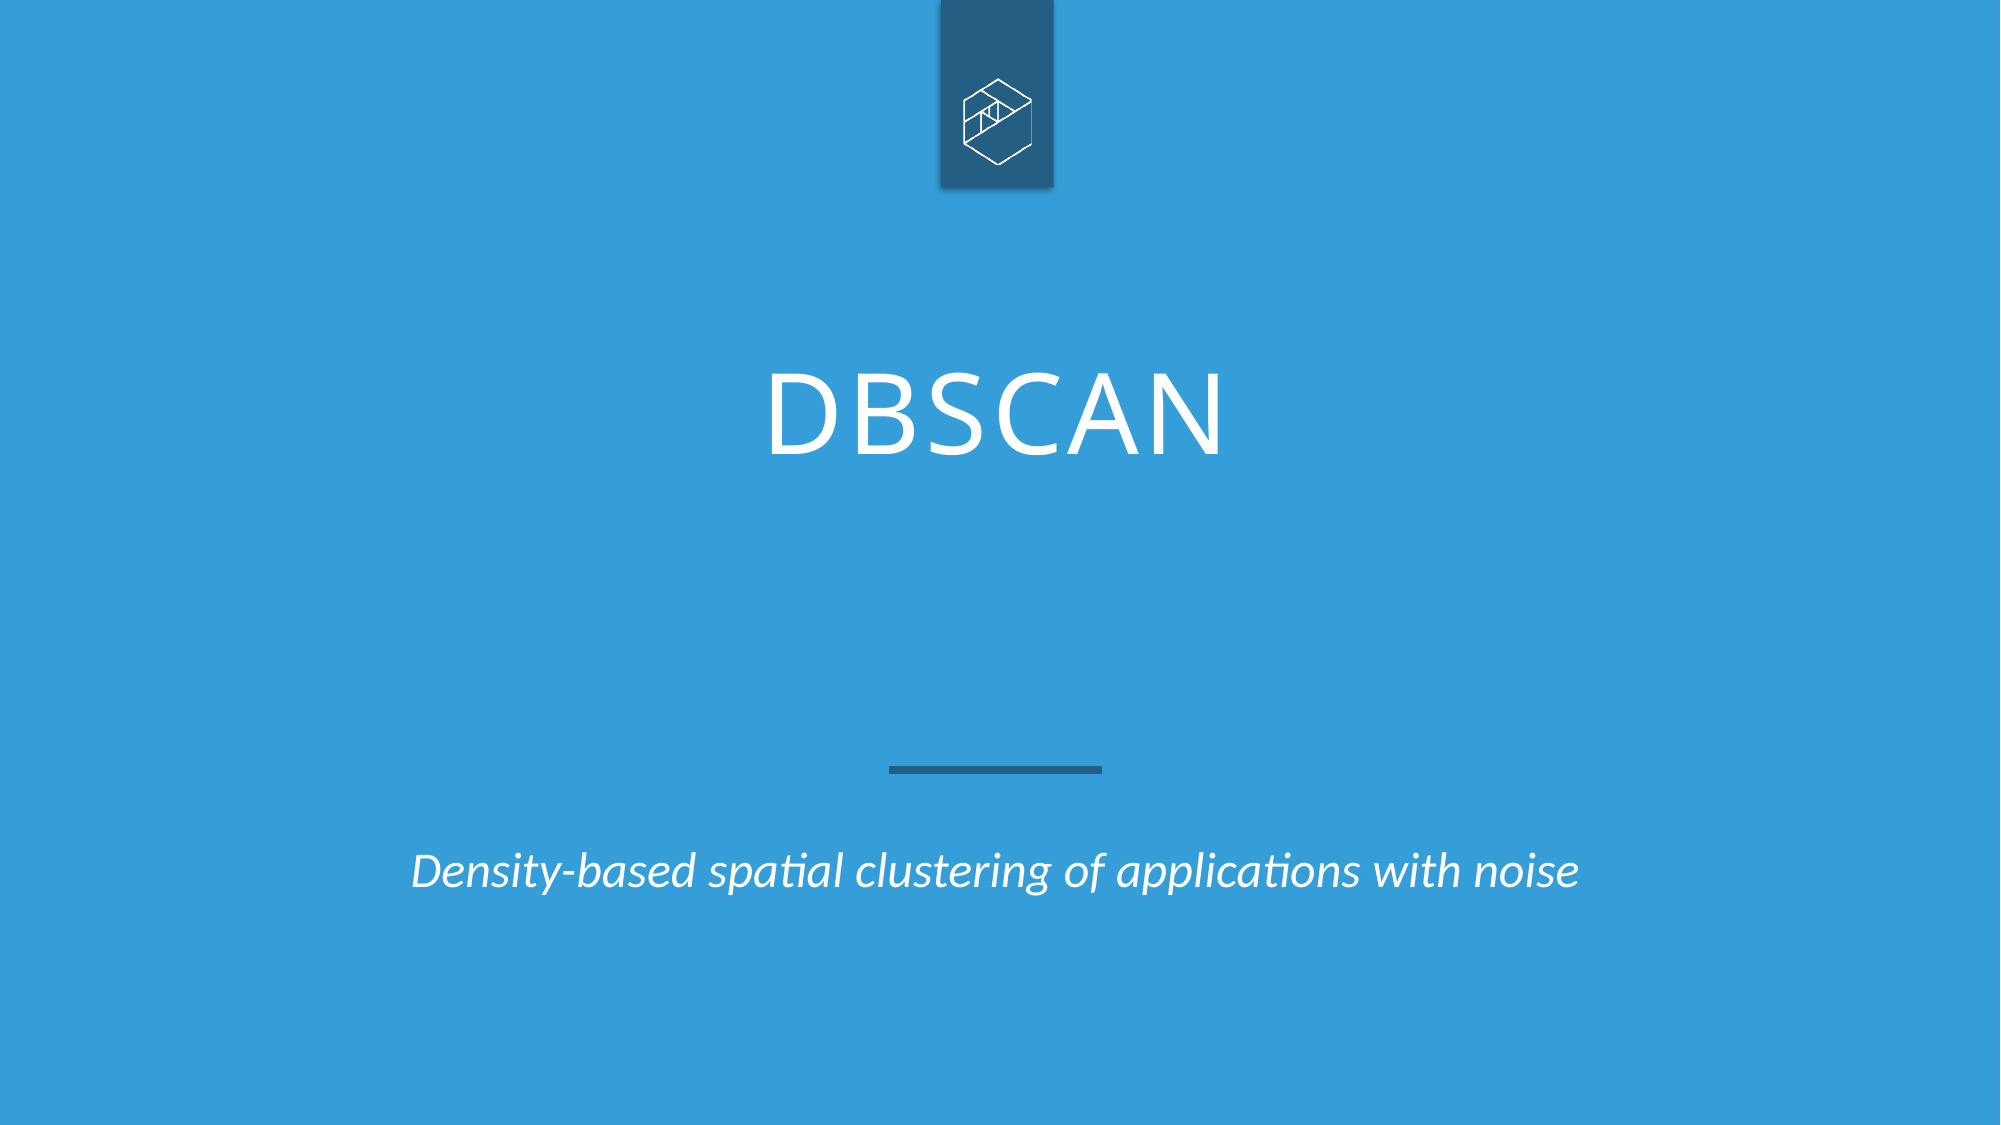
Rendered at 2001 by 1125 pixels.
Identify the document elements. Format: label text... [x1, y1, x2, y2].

title DBSCAN [271, 334, 1720, 765]
subtitle Density-based spatial clustering of applications with noise [271, 830, 1720, 937]
